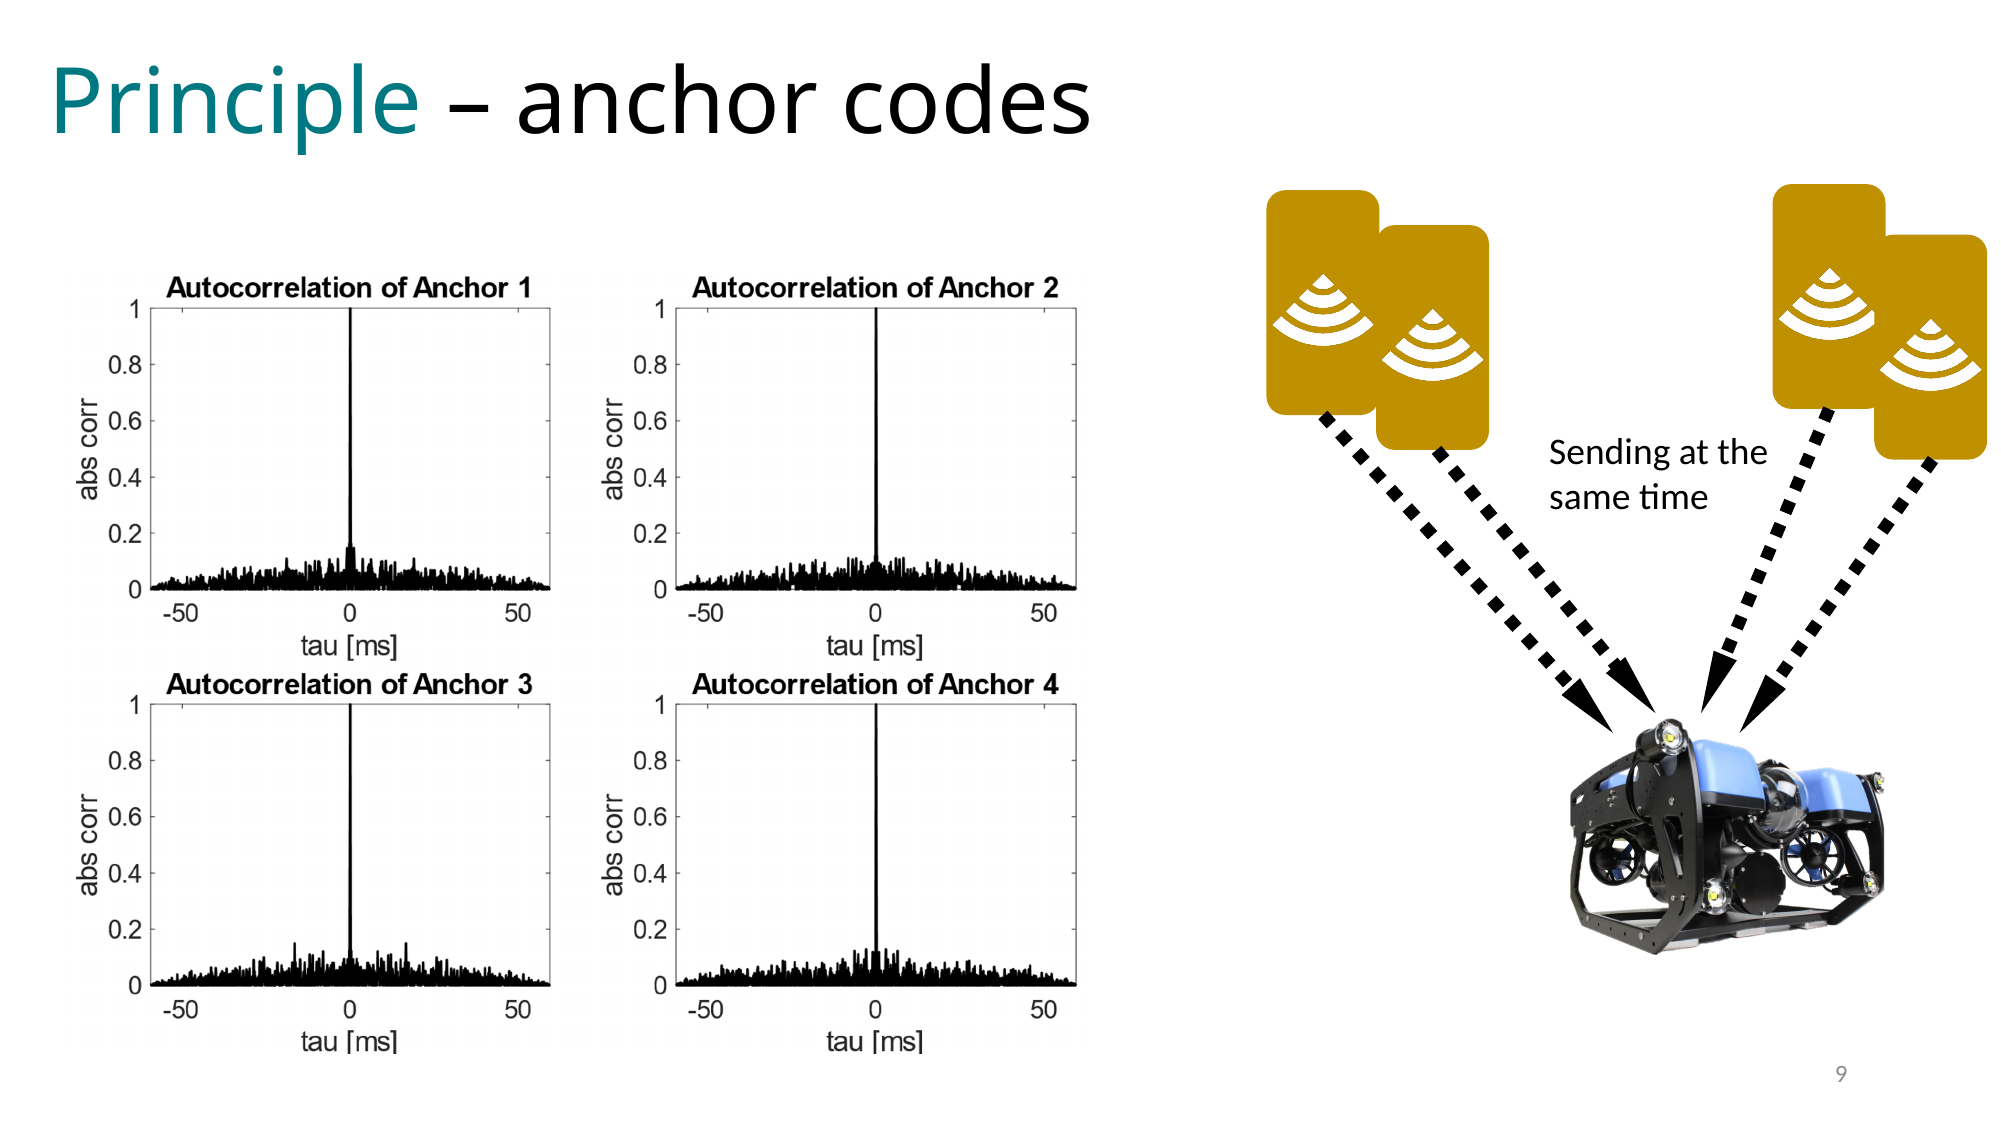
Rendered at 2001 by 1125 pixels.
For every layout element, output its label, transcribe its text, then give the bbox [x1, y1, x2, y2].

text_box Sending at the same time [1613, 419, 1700, 525]
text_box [1322, 415, 1613, 733]
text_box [1247, 190, 1398, 416]
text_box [1436, 449, 1656, 714]
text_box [1754, 184, 1905, 409]
slide_number 9 [1412, 1042, 1863, 1103]
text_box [1357, 225, 1508, 415]
title Principle – anchor codes [33, 16, 1609, 191]
picture [1561, 710, 1892, 958]
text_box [1855, 234, 2000, 460]
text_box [1700, 408, 1830, 710]
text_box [1739, 459, 1933, 733]
picture [65, 265, 1085, 1054]
